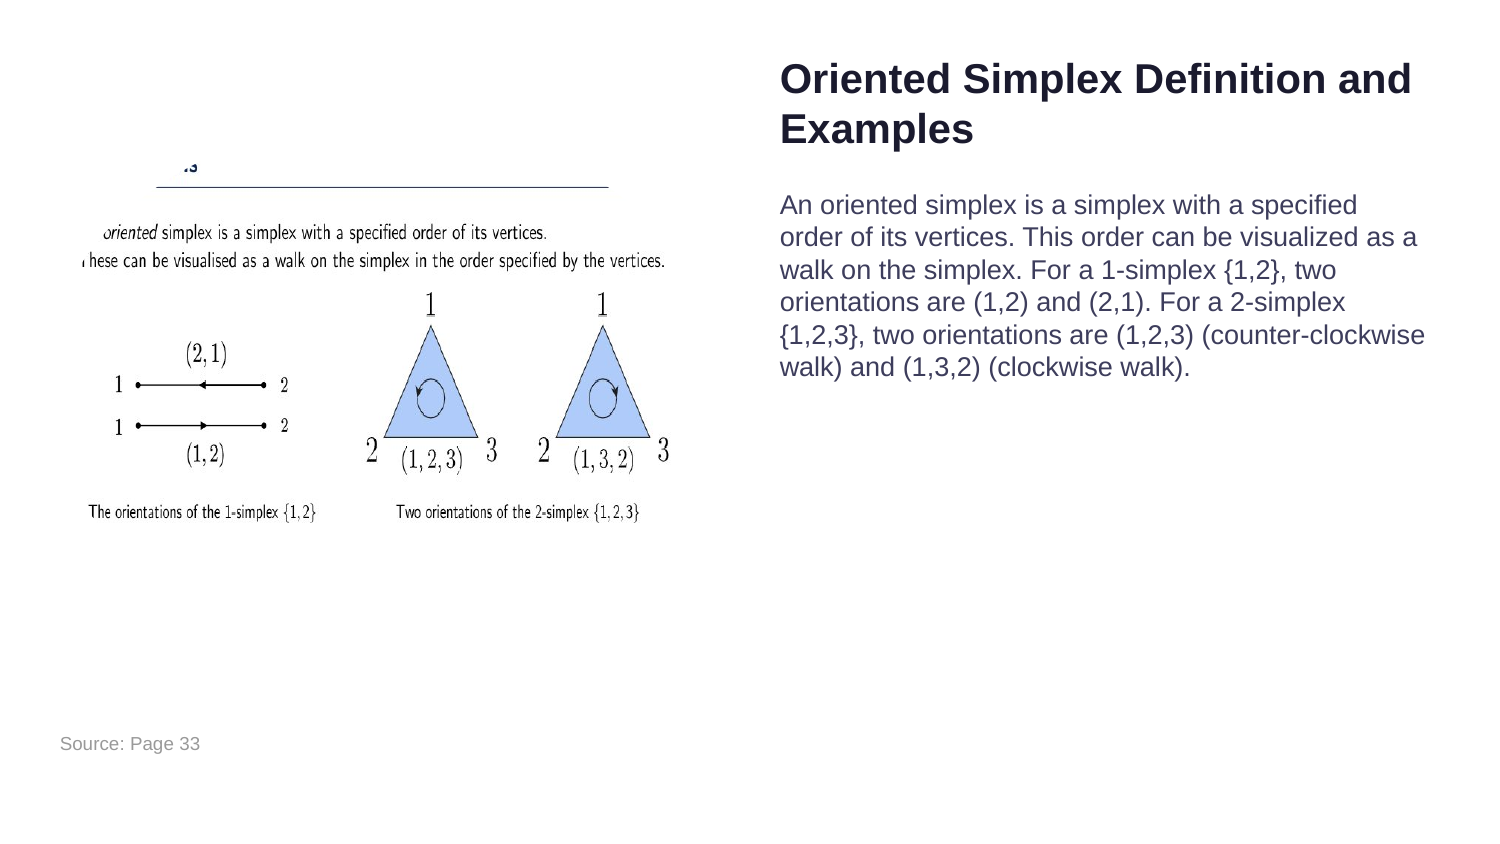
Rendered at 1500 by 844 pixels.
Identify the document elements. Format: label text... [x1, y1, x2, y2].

picture [44, 119, 720, 645]
text_box Oriented Simplex Definition and Examples [764, 44, 1440, 165]
text_box Source: Page 33 [44, 719, 495, 765]
text_box An oriented simplex is a simplex with a specified order of its vertices. This order can be visualized as a walk on the simplex. For a 1-simplex {1,2}, two orientations are (1,2) and (2,1). For a 2-simplex {1,2,3}, two orientations are (1,2,3) (counter-clockwise walk) and (1,3,2) (clockwise walk). [764, 179, 1440, 645]
